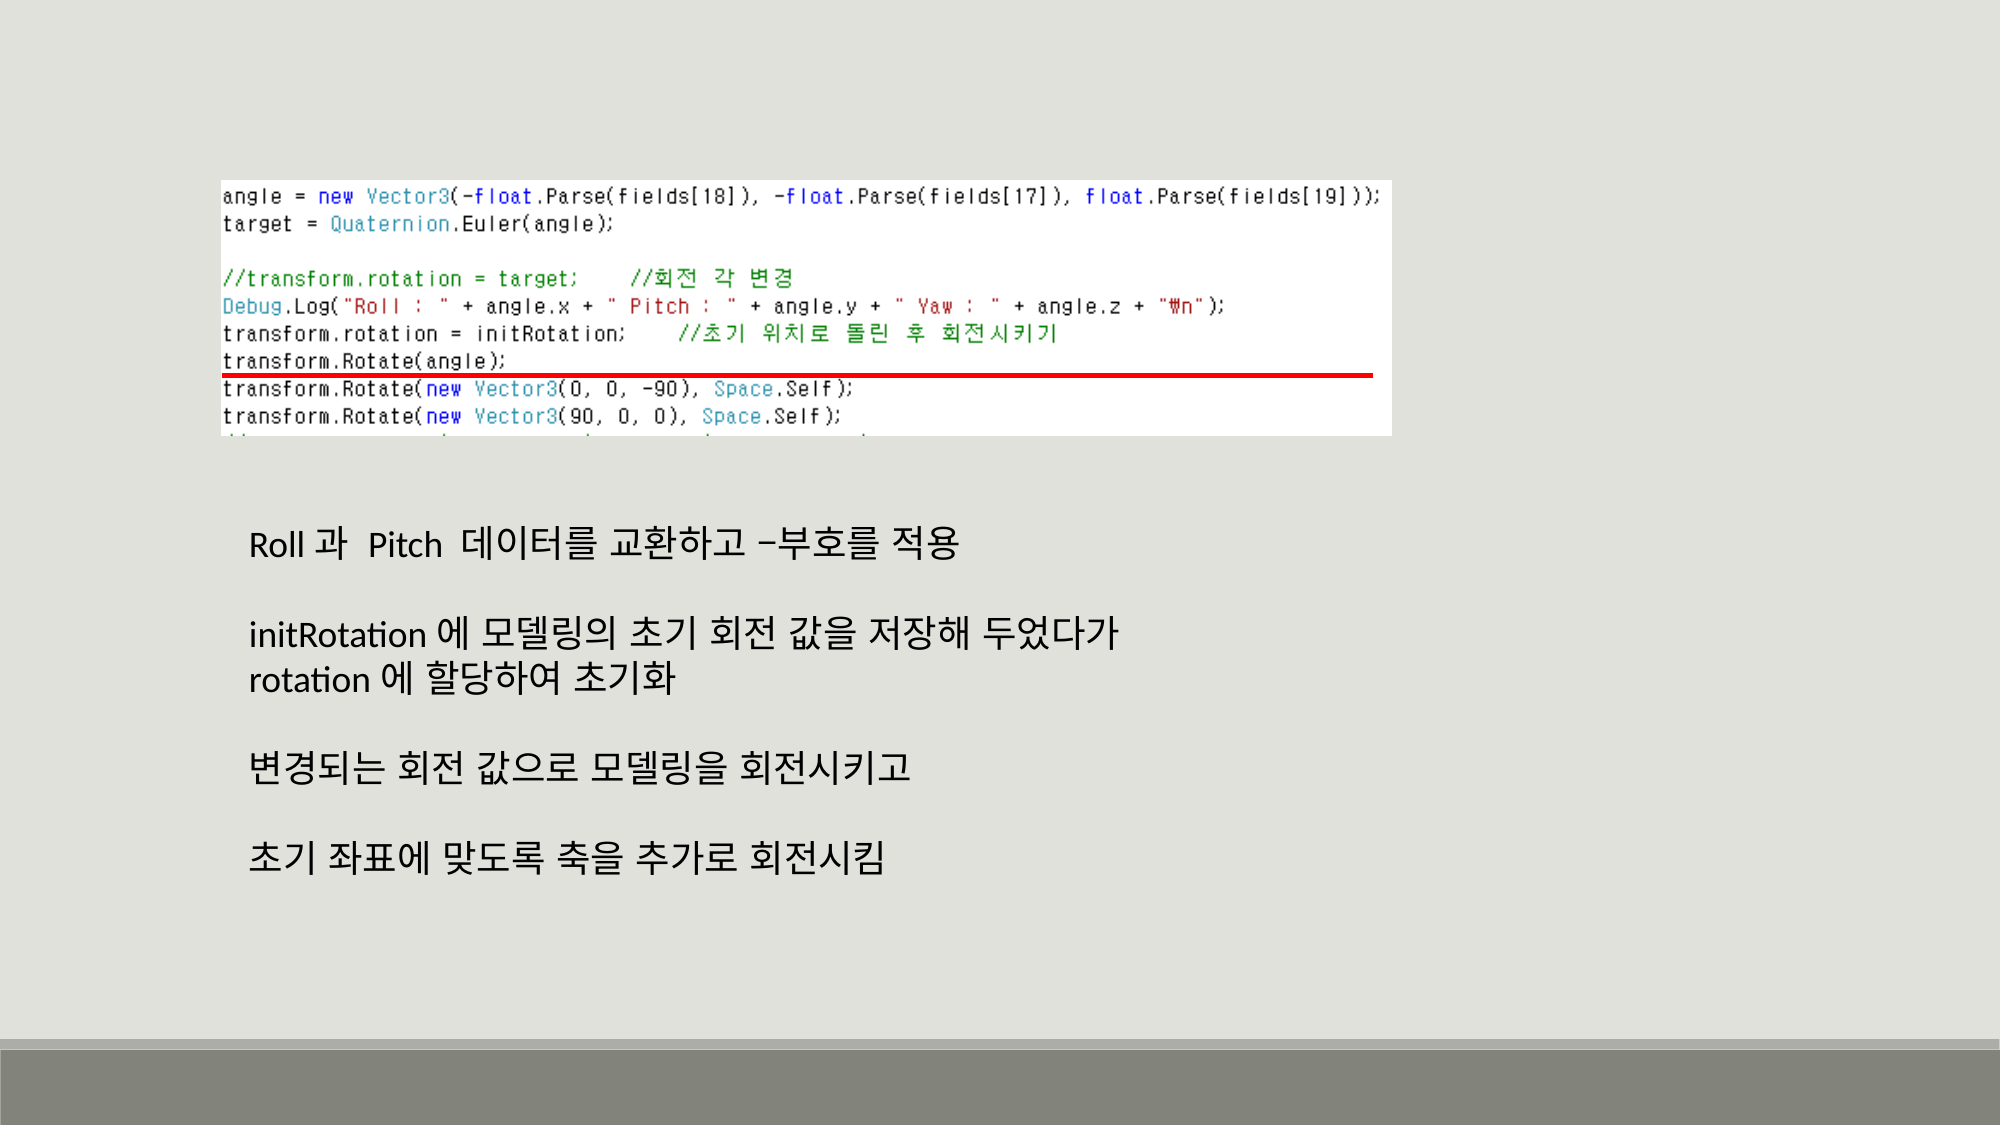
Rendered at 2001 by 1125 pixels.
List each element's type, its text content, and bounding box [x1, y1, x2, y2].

text_box Roll과 Pitch 데이터를 교환하고 –부호를 적용 initRotation에 모델링의 초기 회전 값을 저장해 두었다가 rotation에 할당하여 초기화 변경되는 회전 값으로 모델링을 회전시키고 초기 좌표에 맞도록 축을 추가로 회전시킴 [234, 512, 1203, 888]
picture [221, 180, 1392, 437]
